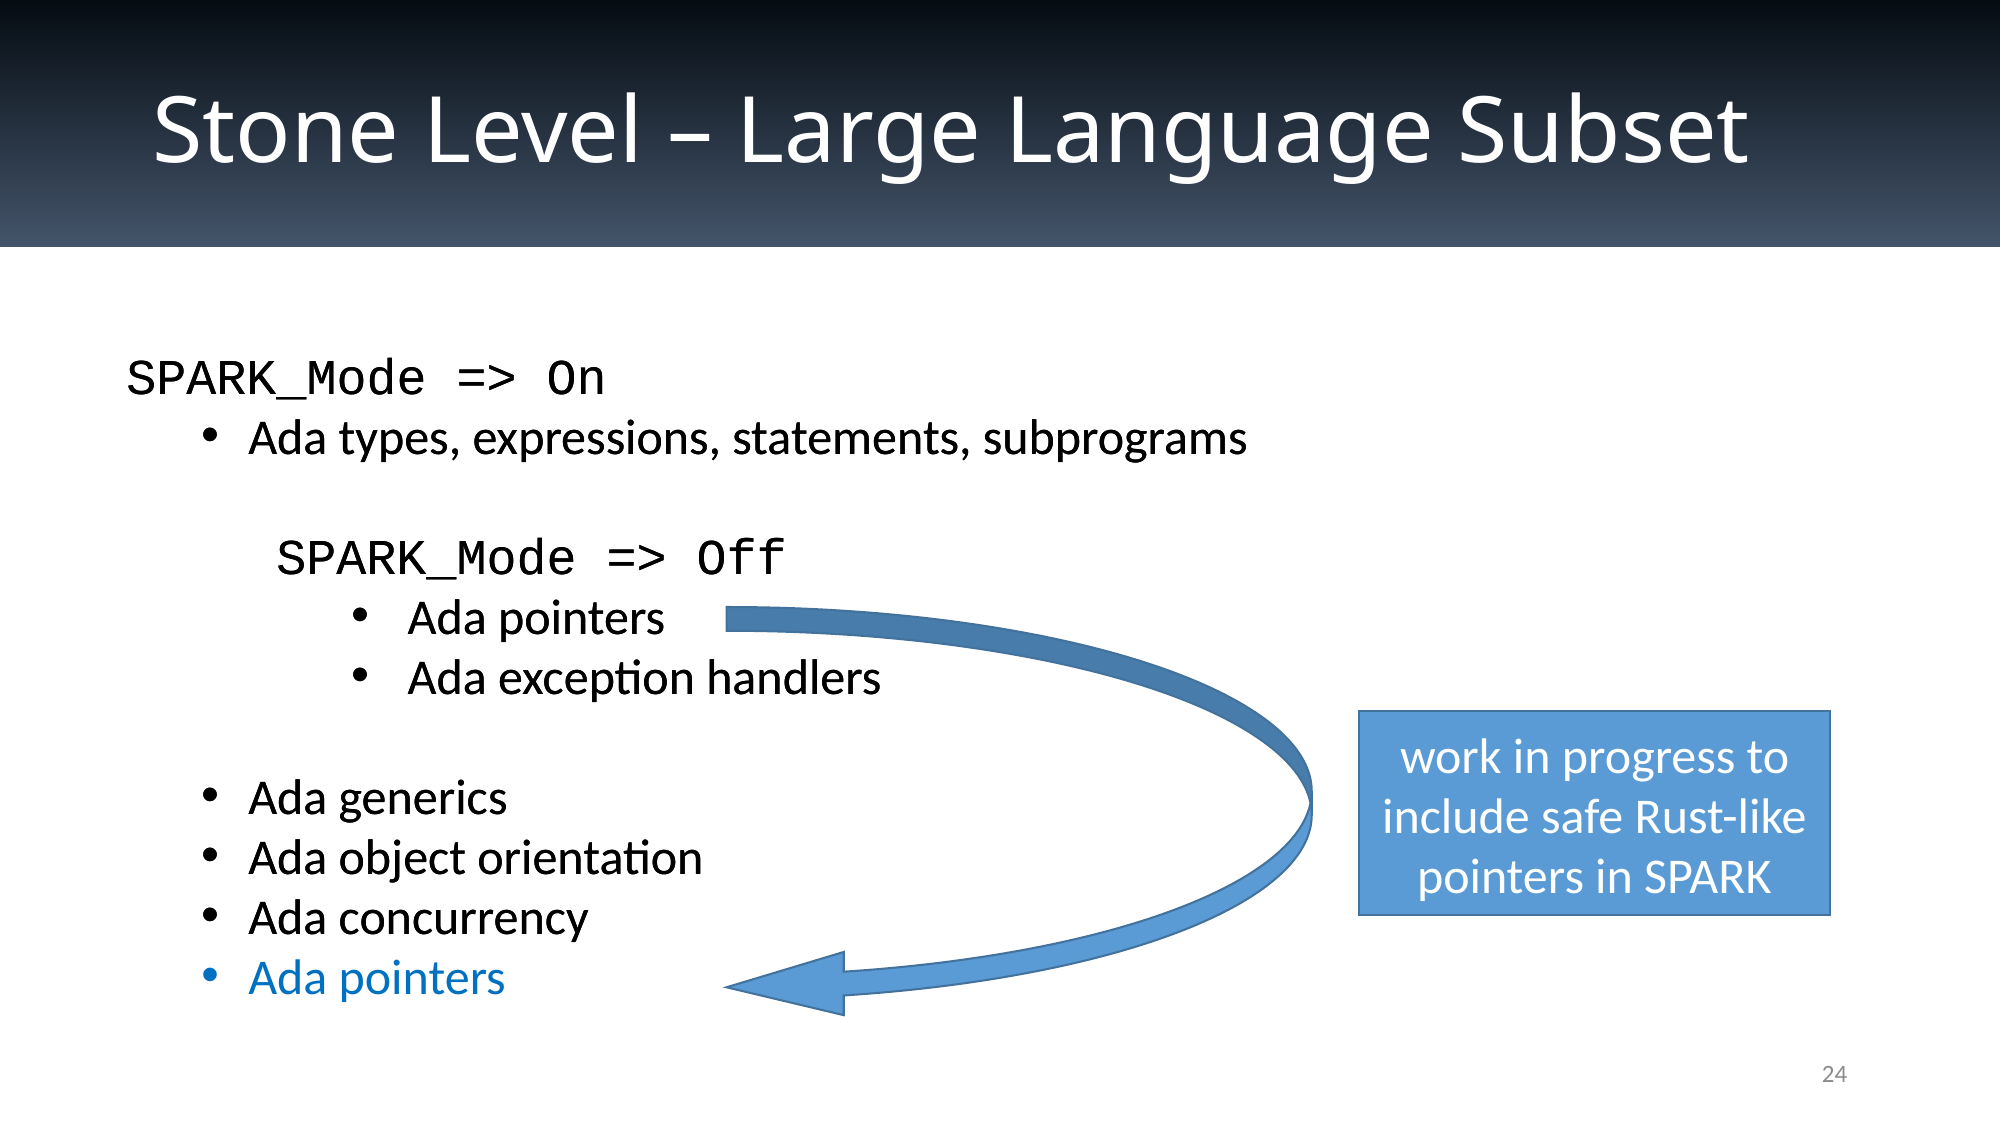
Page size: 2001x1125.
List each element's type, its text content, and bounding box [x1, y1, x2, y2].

title Stone Level – Large Language Subset [137, 59, 1863, 206]
slide_number 24 [1412, 1042, 1863, 1103]
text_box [111, 337, 1831, 1019]
